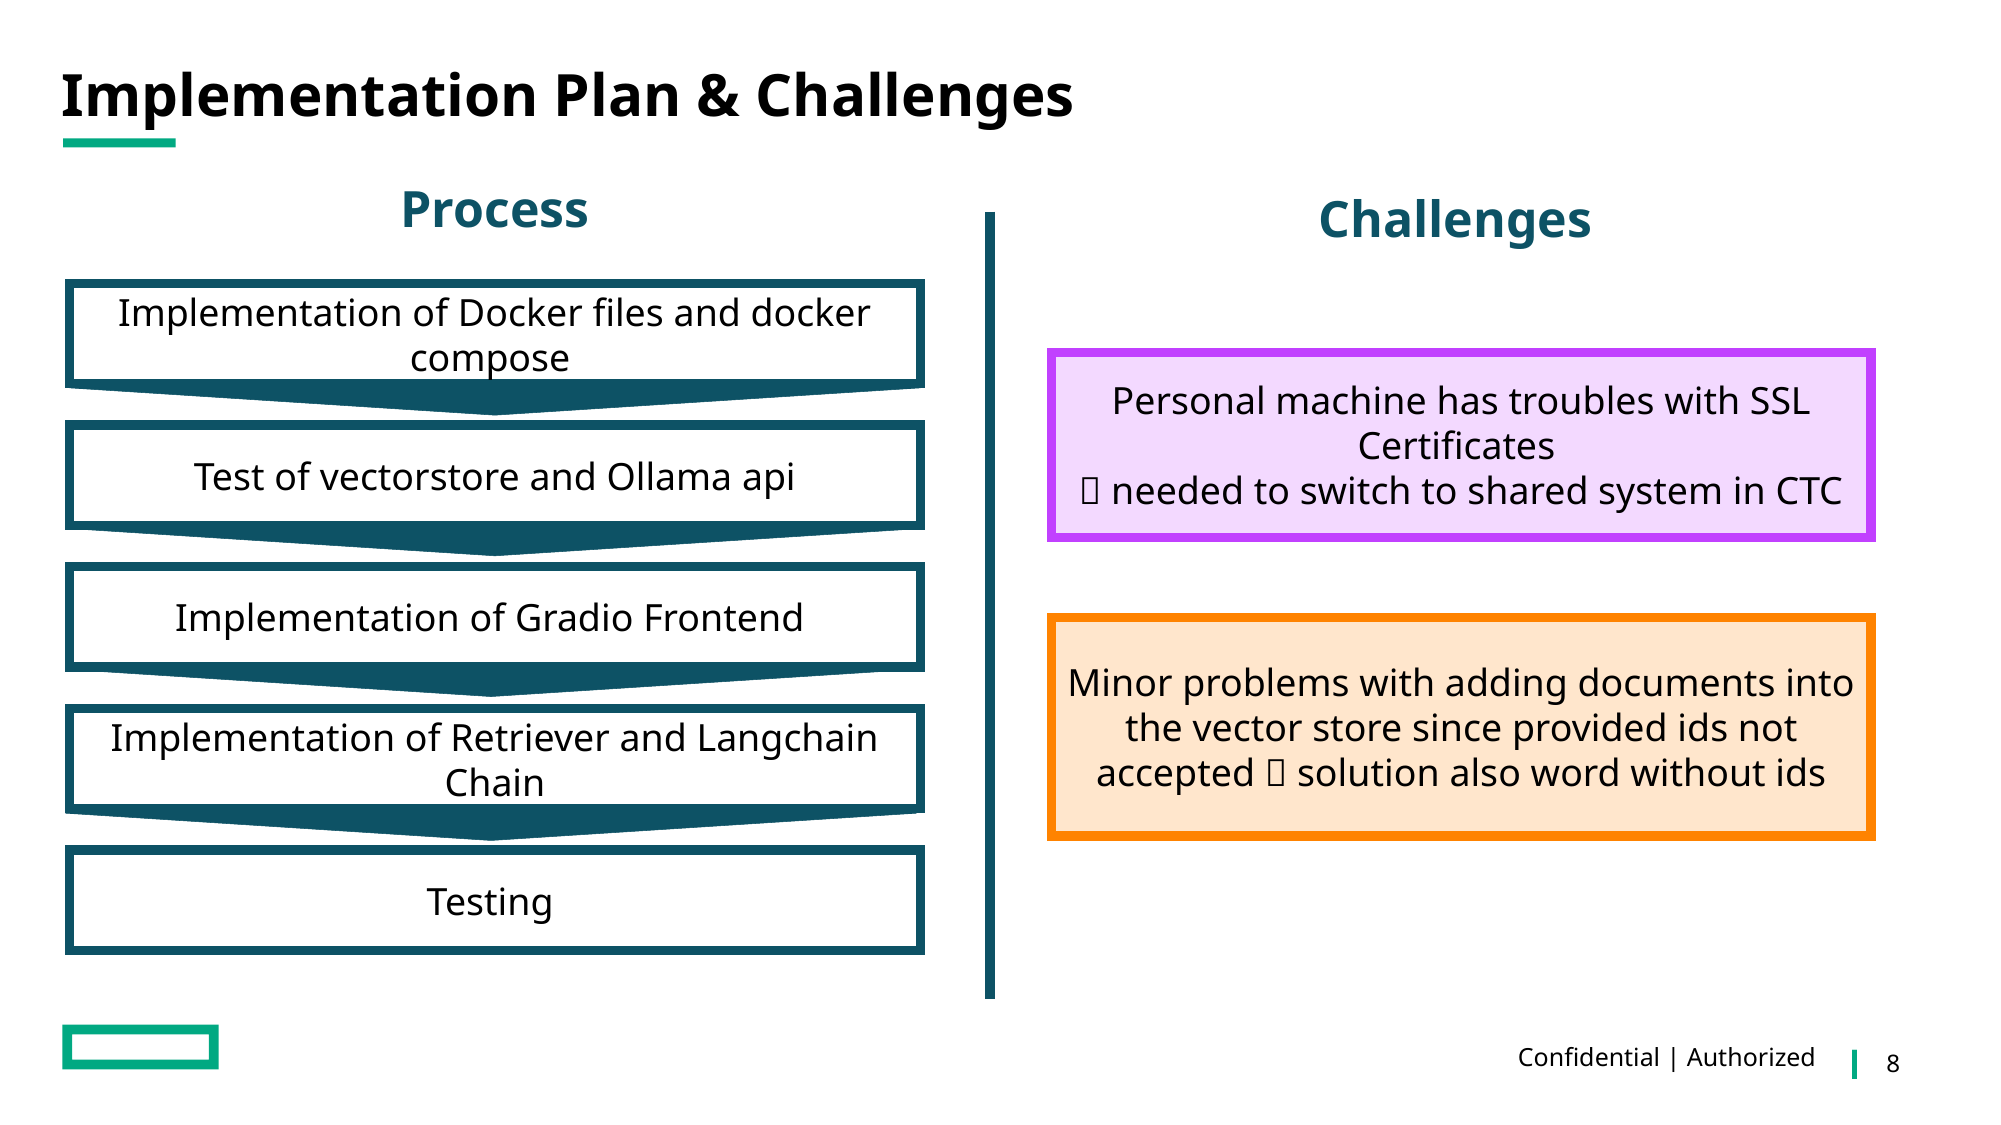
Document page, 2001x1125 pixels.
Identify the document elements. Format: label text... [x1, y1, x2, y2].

footer Confidential | Authorized [610, 1005, 1838, 1073]
text_box [65, 668, 917, 698]
text_box Minor problems with adding documents into the vector store since provided ids not accepted  solution also word without ids [1051, 616, 1872, 837]
slide_number 8 [1837, 1033, 1950, 1094]
text_box [69, 386, 921, 417]
text_box Implementation of Docker files and docker compose [68, 282, 921, 385]
text_box [69, 527, 921, 557]
text_box Personal machine has troubles with SSL Certificates  needed to switch to shared system in CTC [1051, 351, 1872, 538]
text_box Test of vectorstore and Ollama api [68, 424, 921, 526]
text_box Testing [68, 849, 921, 951]
text_box Implementation of Gradio Frontend [68, 566, 921, 668]
text_box Implementation of Retriever and Langchain Chain [68, 707, 921, 810]
text_box [65, 812, 917, 842]
text_box Challenges [1018, 188, 1893, 255]
title Implementation Plan & Challenges [42, 60, 1938, 135]
text_box Process [317, 178, 673, 245]
picture [1852, 1043, 1857, 1079]
